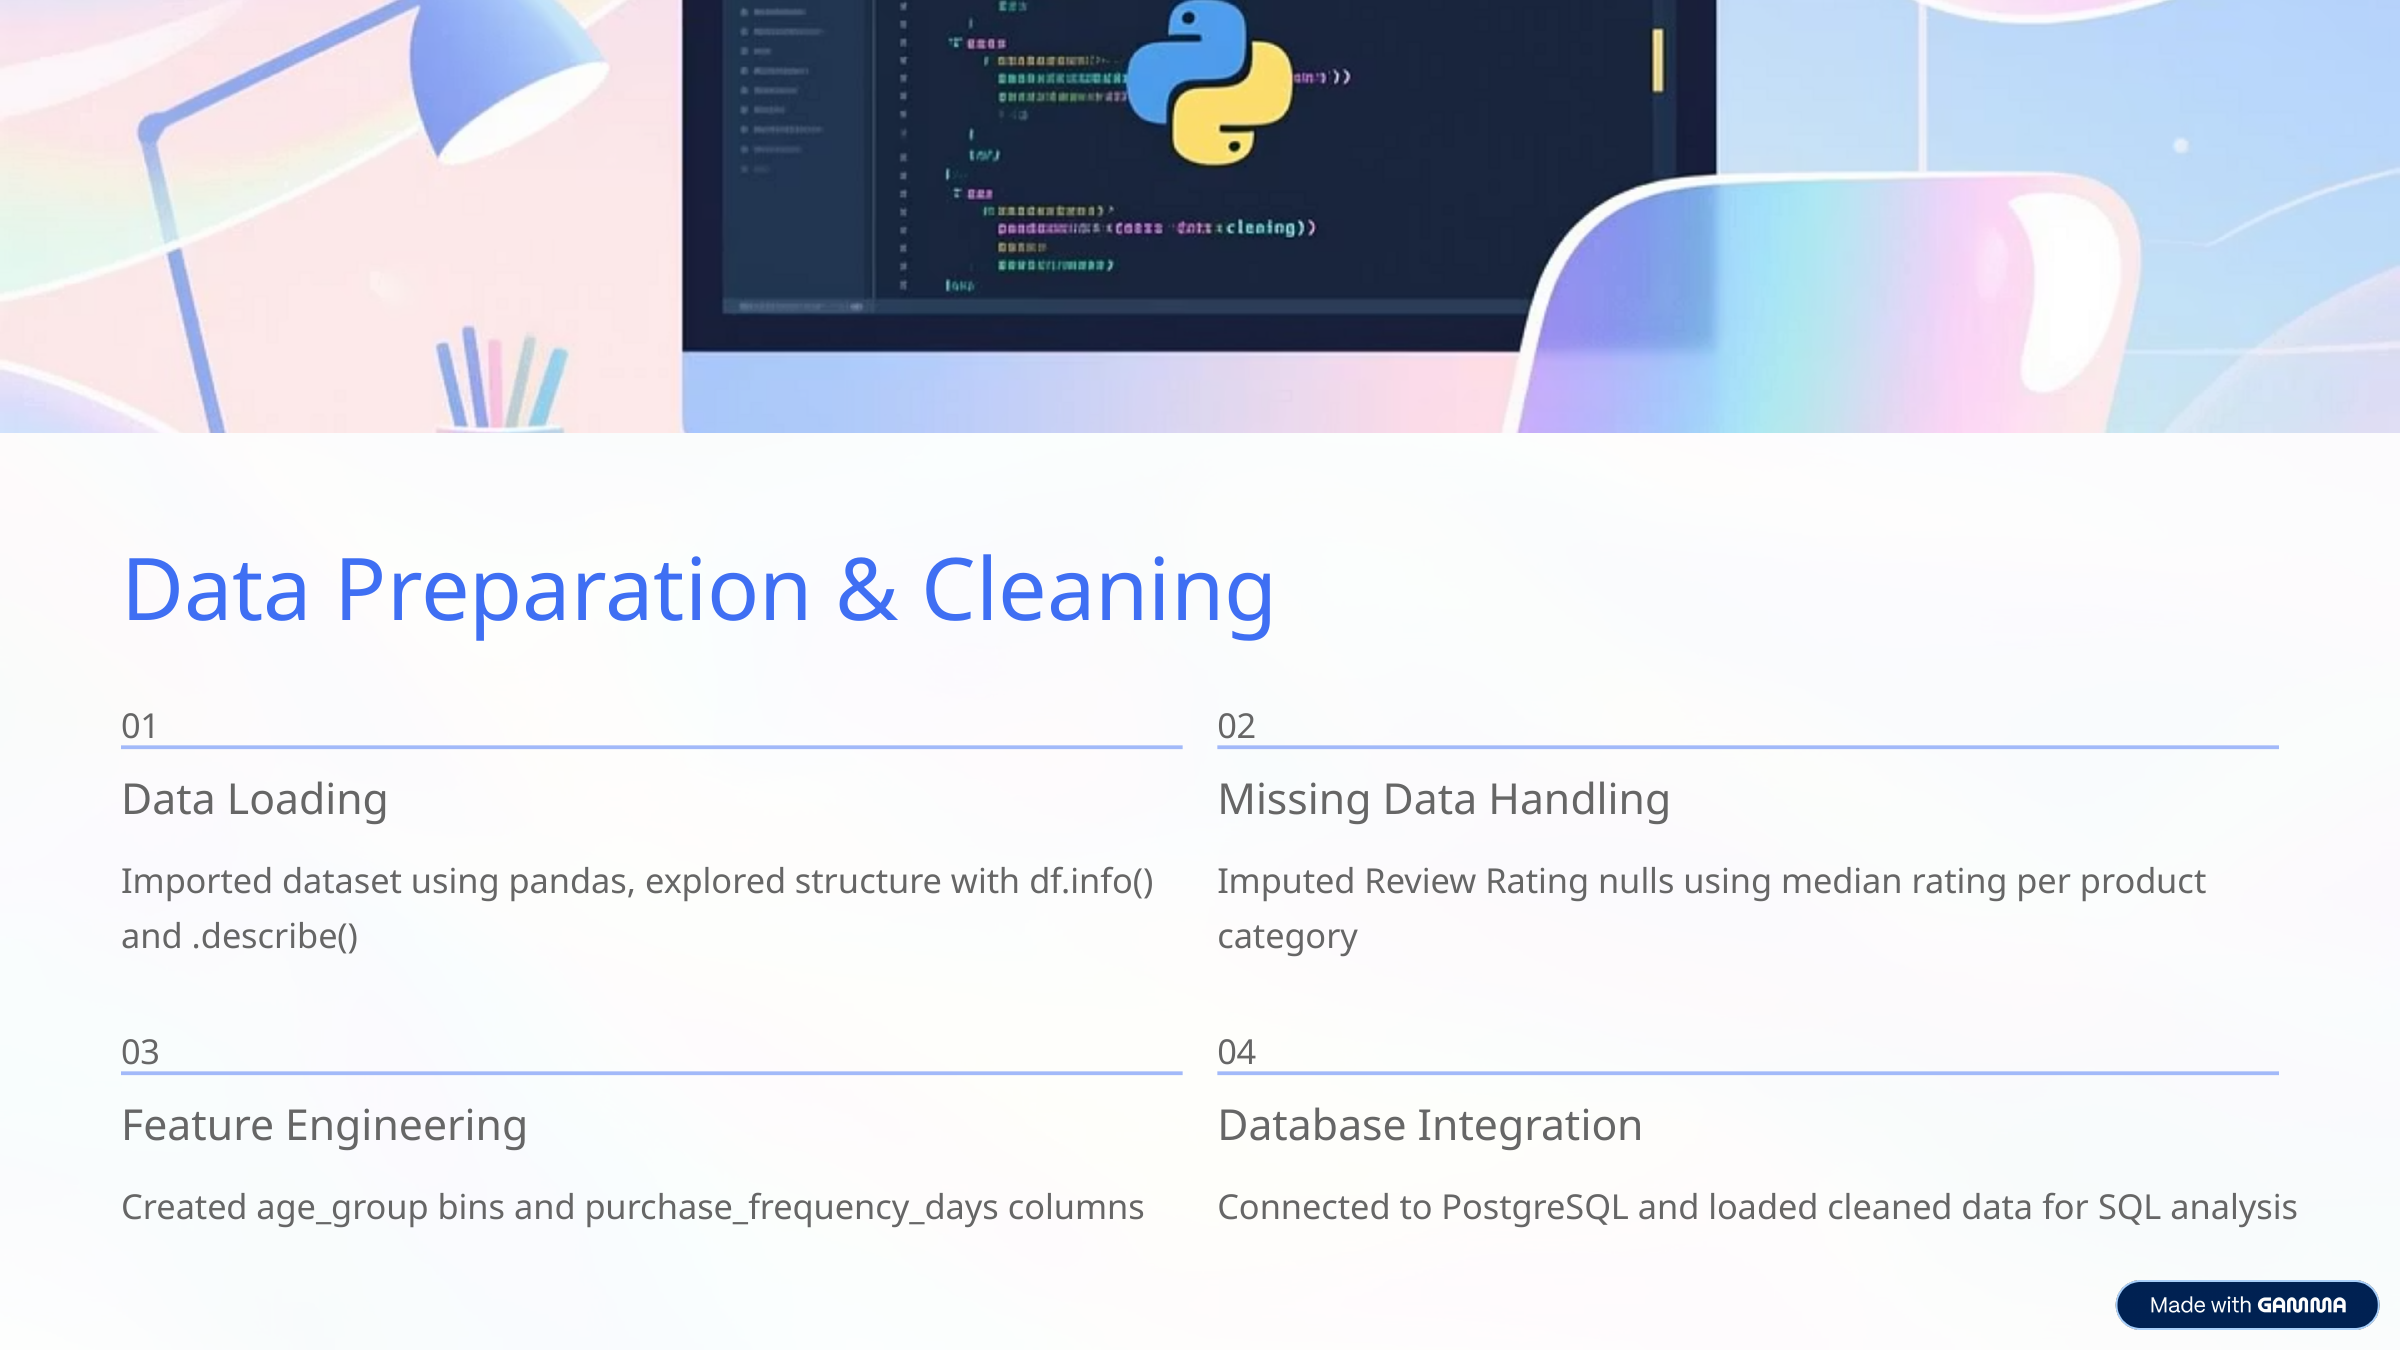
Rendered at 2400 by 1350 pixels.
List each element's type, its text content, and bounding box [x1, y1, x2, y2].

text_box [121, 745, 1183, 750]
text_box [1217, 745, 2279, 750]
text_box 04 [1217, 1016, 1252, 1060]
text_box Imported dataset using pandas, explored structure with df.info() and .describe() [121, 845, 1183, 956]
text_box 01 [121, 690, 156, 734]
text_box Feature Engineering [121, 1096, 554, 1151]
picture [2106, 1271, 2389, 1339]
text_box Connected to PostgreSQL and loaded cleaned data for SQL analysis [1217, 1171, 2279, 1227]
text_box Created age_group bins and purchase_frequency_days columns [121, 1171, 1183, 1227]
text_box Database Integration [1217, 1096, 1650, 1151]
text_box Data Preparation & Cleaning [121, 530, 1231, 639]
text_box [121, 1071, 1183, 1076]
picture [0, 0, 2400, 433]
text_box Imputed Review Rating nulls using median rating per product category [1217, 845, 2279, 956]
text_box [1217, 1071, 2279, 1076]
text_box Data Loading [121, 770, 554, 825]
text_box 03 [121, 1016, 156, 1060]
text_box Missing Data Handling [1217, 770, 1650, 825]
text_box 02 [1217, 690, 1252, 734]
